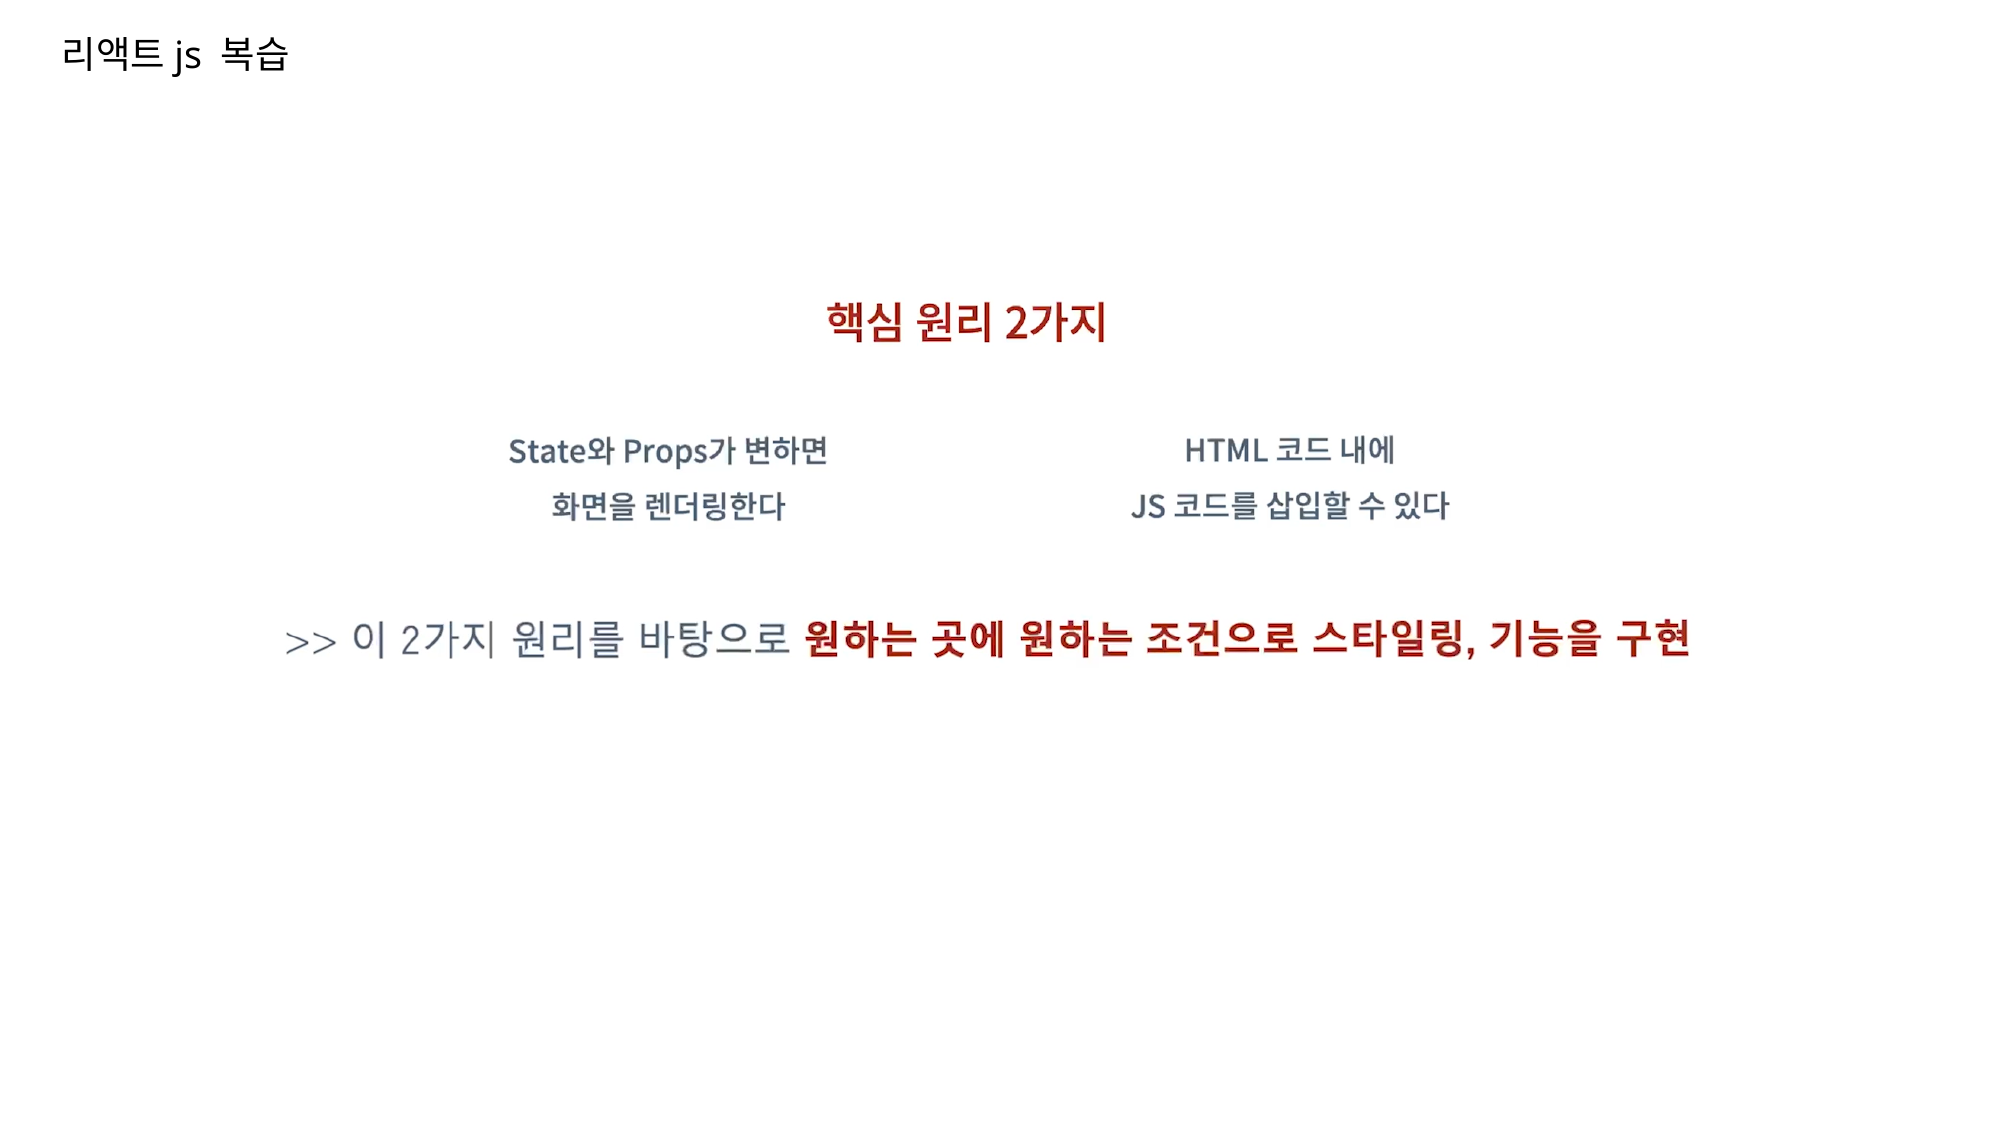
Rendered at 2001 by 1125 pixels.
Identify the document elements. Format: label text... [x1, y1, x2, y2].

picture [268, 278, 1732, 707]
text_box 리액트js 복습 [47, 23, 305, 84]
